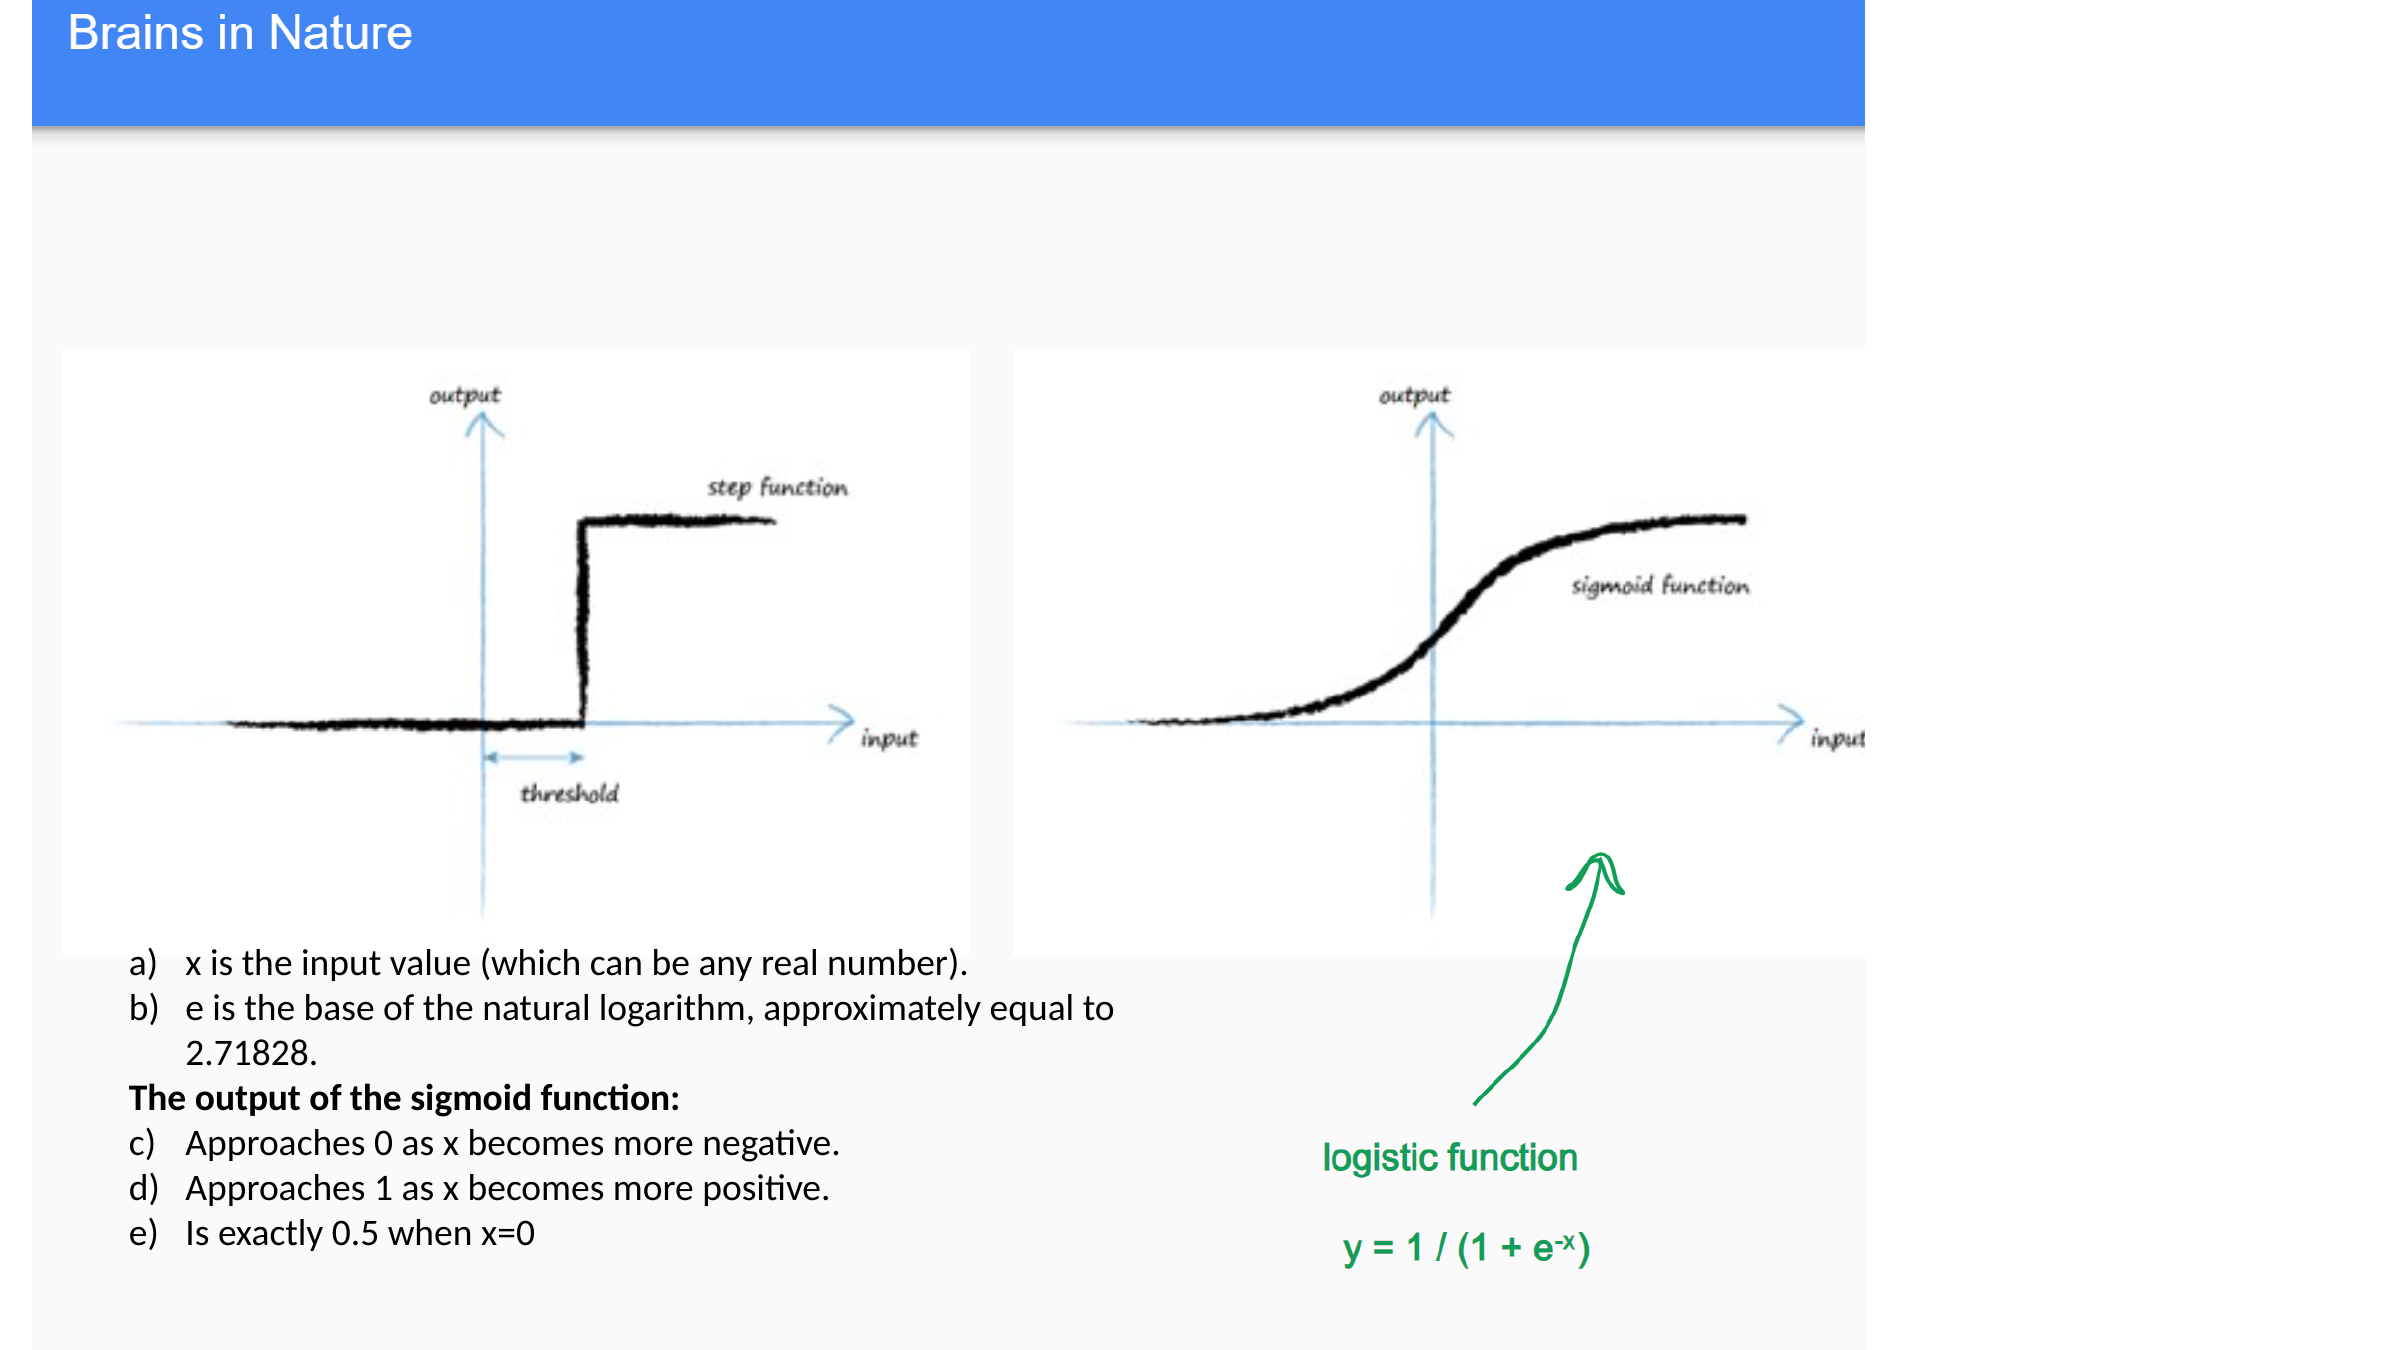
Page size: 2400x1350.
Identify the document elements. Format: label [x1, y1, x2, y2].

picture [32, 0, 1865, 1350]
